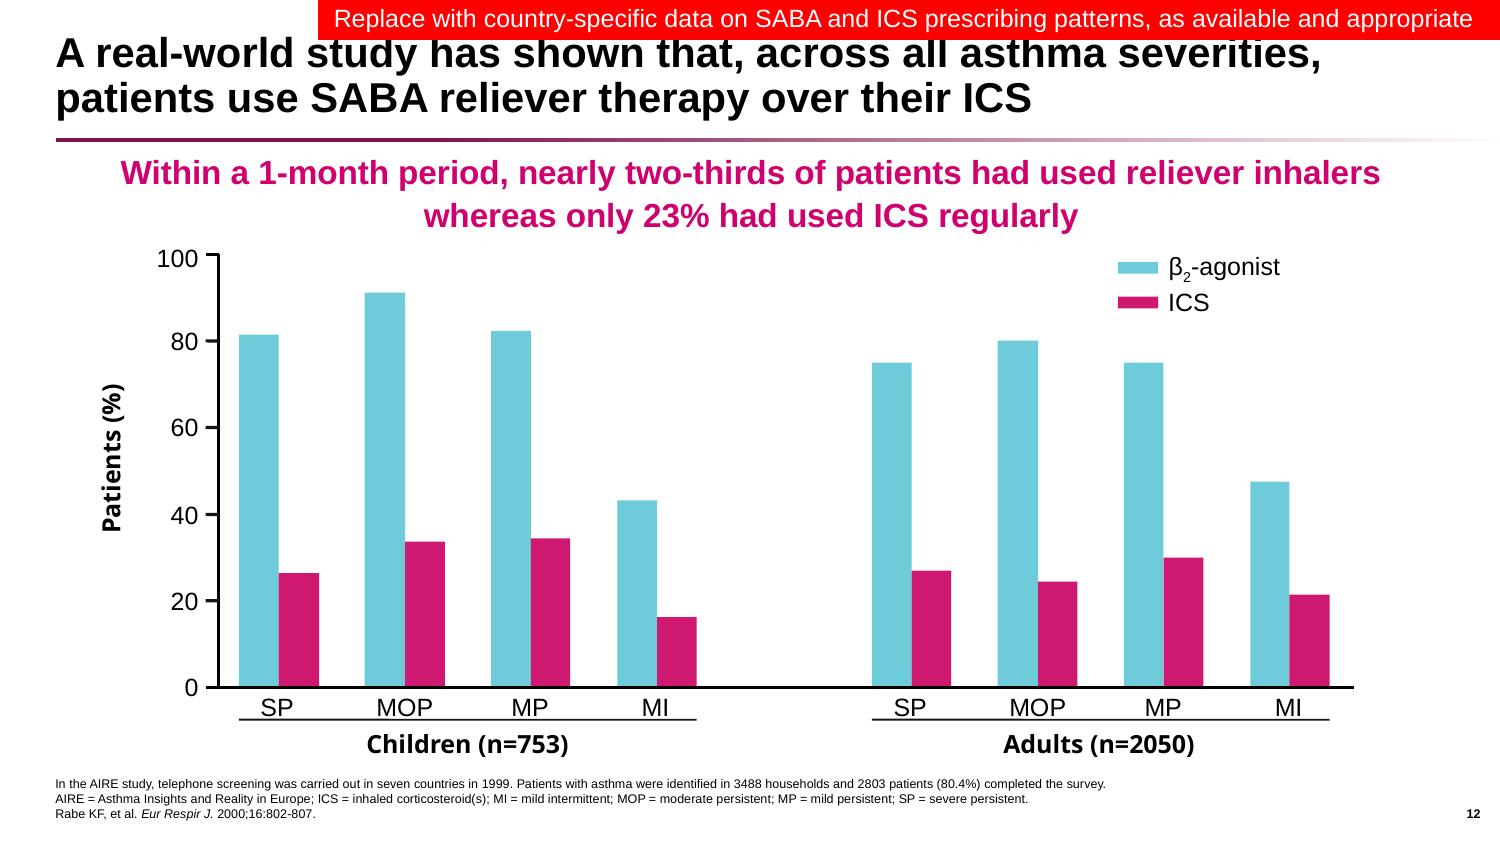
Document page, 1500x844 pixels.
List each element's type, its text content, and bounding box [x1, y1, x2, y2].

title A real-world study has shown that, across all asthma severities, patients use SABA reliever therapy over their ICS [40, 30, 1471, 129]
text_box Replace with country-specific data on SABA and ICS prescribing patterns, as available and appropriate [318, 0, 1500, 40]
list In the AIRE study, telephone screening was carried out in seven countries in 1999. Patients with asthma were identified in 3488 households and 2803 patients (80.4%) completed the survey. AIRE = Asthma Insights and Reality in Europe; ICS = inhaled corticosteroid(s); MI = mild intermittent; MOP = moderate persistent; MP = mild persistent; SP = severe persistent. Rabe KF, et al. Eur Respir J. 2000;16:802-807. [40, 764, 1452, 829]
slide_number 12 [1451, 791, 1500, 837]
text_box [95, 242, 1356, 760]
text_box Within a 1-month period, nearly two-thirds of patients had used reliever inhalers whereas only 23% had used ICS regularly [56, 140, 1447, 230]
